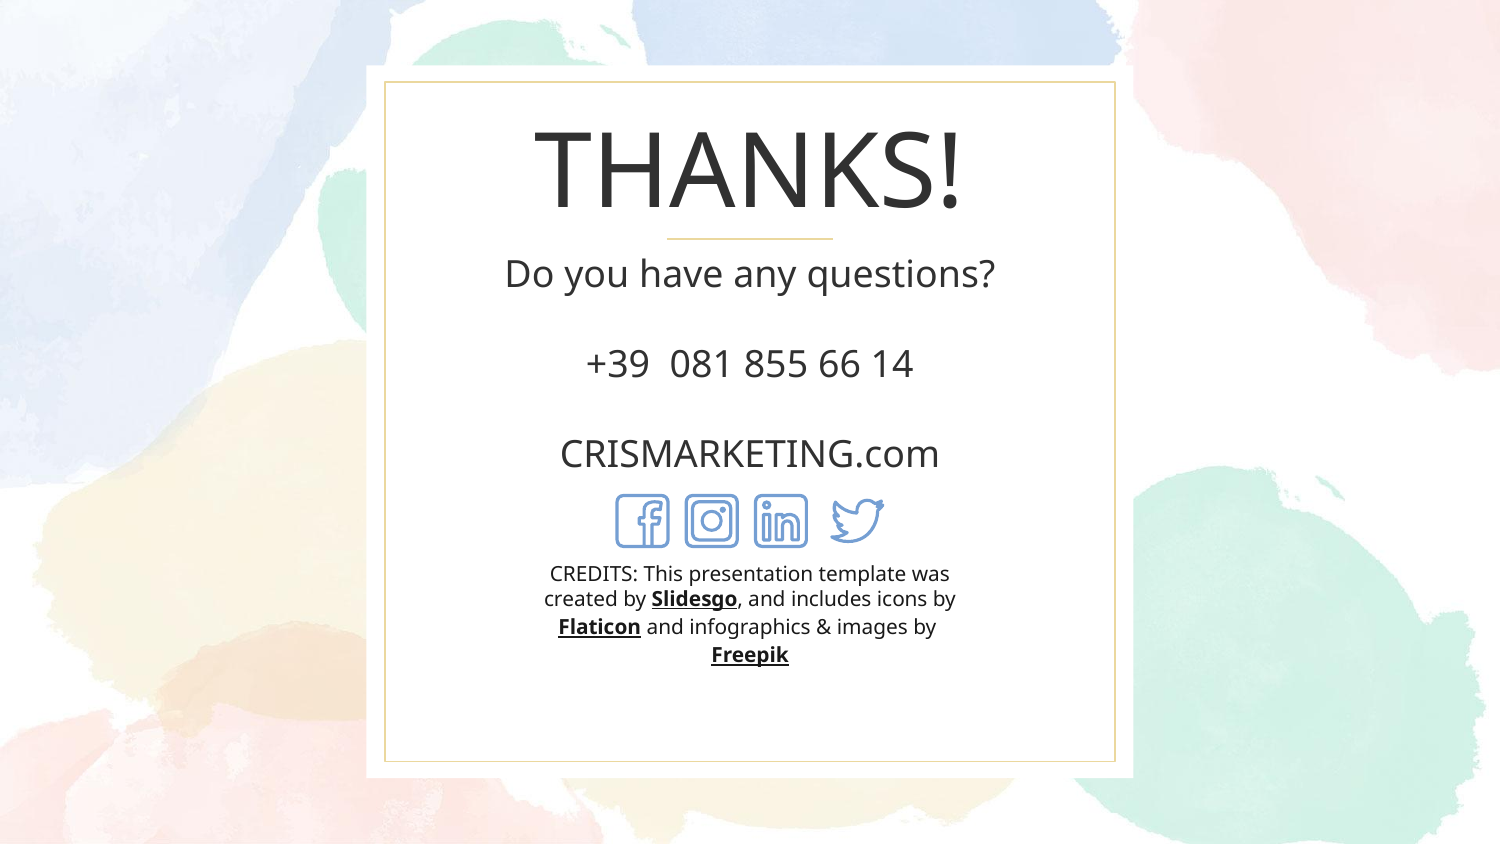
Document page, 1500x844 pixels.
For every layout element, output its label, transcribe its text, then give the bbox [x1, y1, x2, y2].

title THANKS! [468, 88, 1032, 232]
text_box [753, 493, 809, 549]
picture [0, 0, 1500, 844]
text_box [830, 498, 885, 544]
text_box [615, 493, 670, 549]
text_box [684, 493, 740, 549]
subtitle Do you have any questions? +39 081 855 66 14 CRISMARKETING.com [468, 245, 1032, 480]
